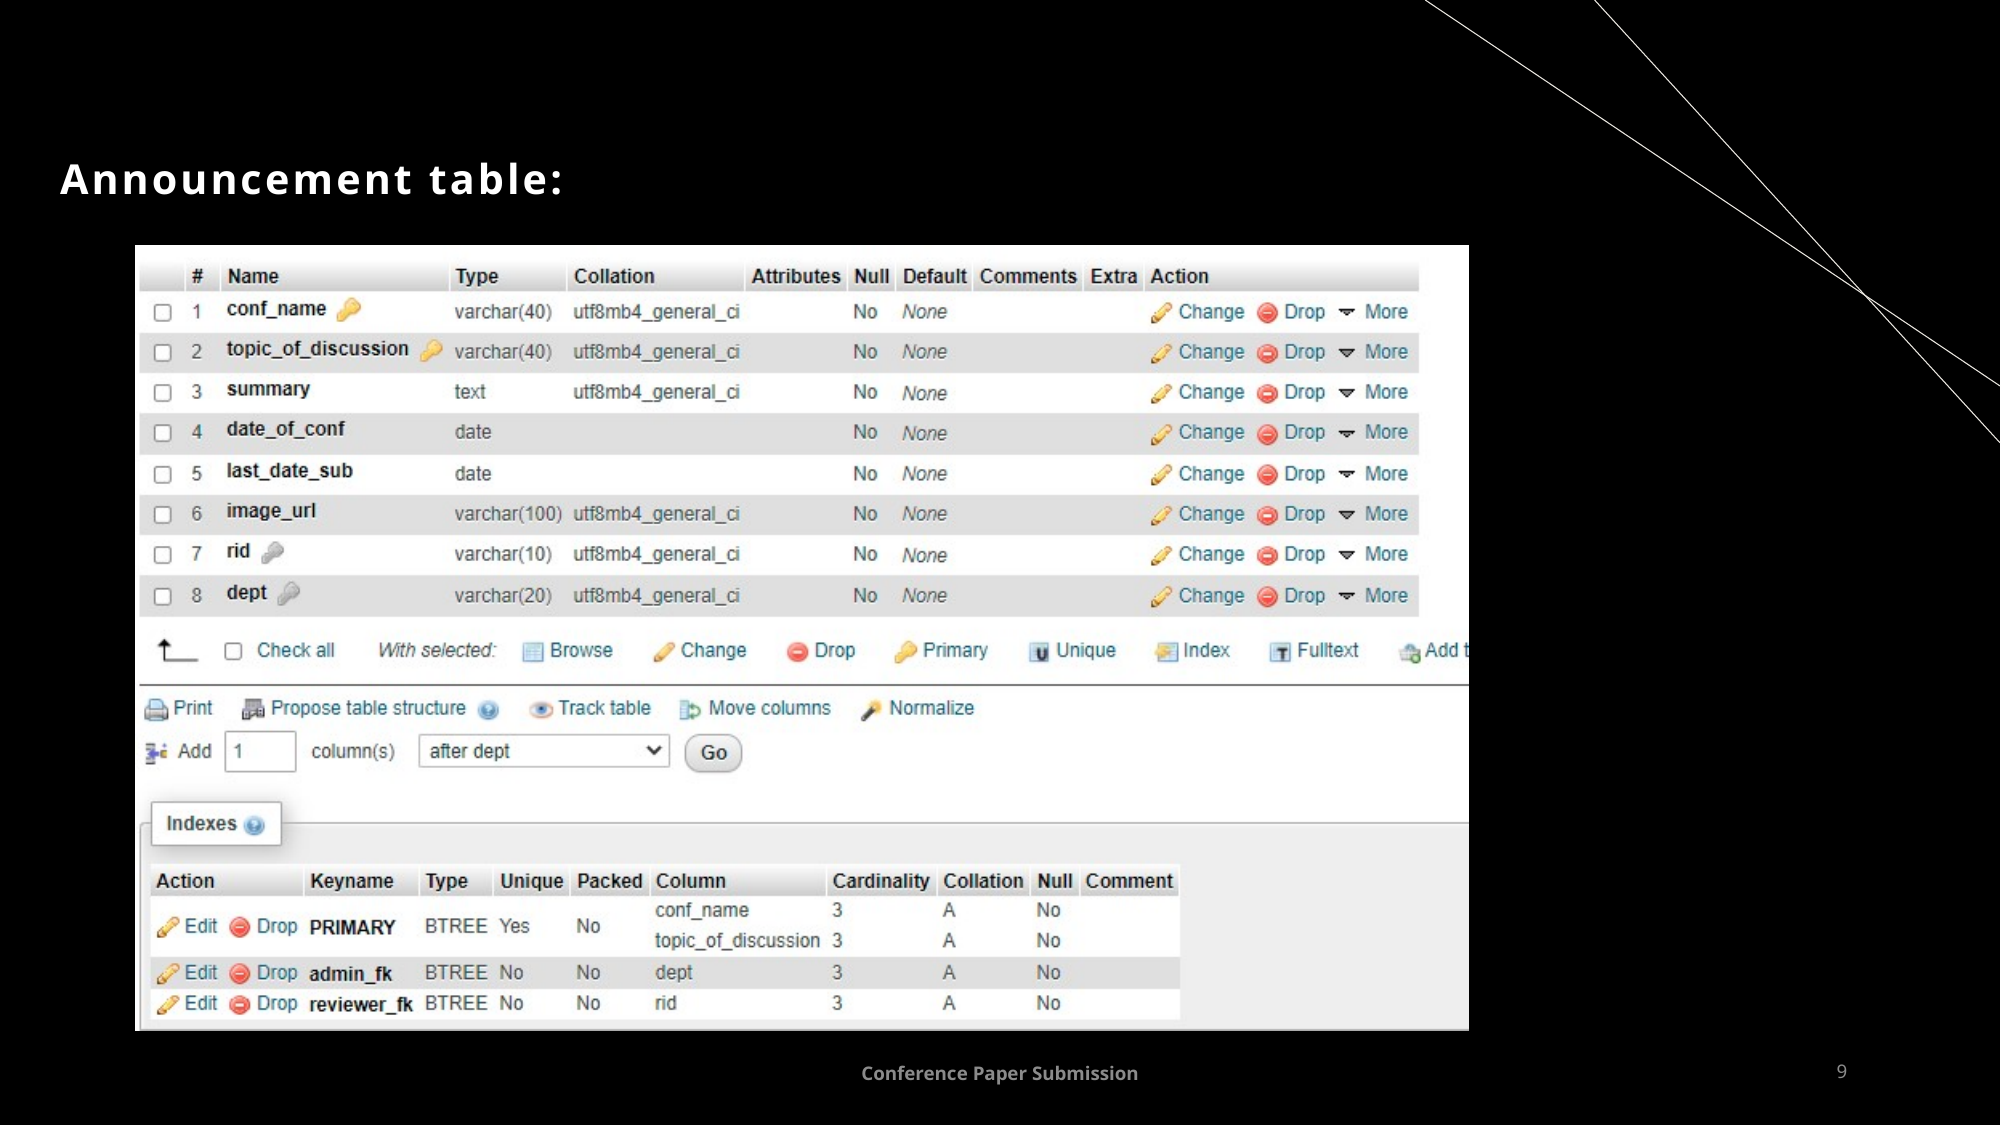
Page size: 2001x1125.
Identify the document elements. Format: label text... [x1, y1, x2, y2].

picture [135, 245, 1469, 1031]
slide_number 9 [1412, 1042, 1863, 1103]
footer Conference Paper Submission [662, 1042, 1338, 1103]
list Announcement table: [45, 151, 707, 212]
